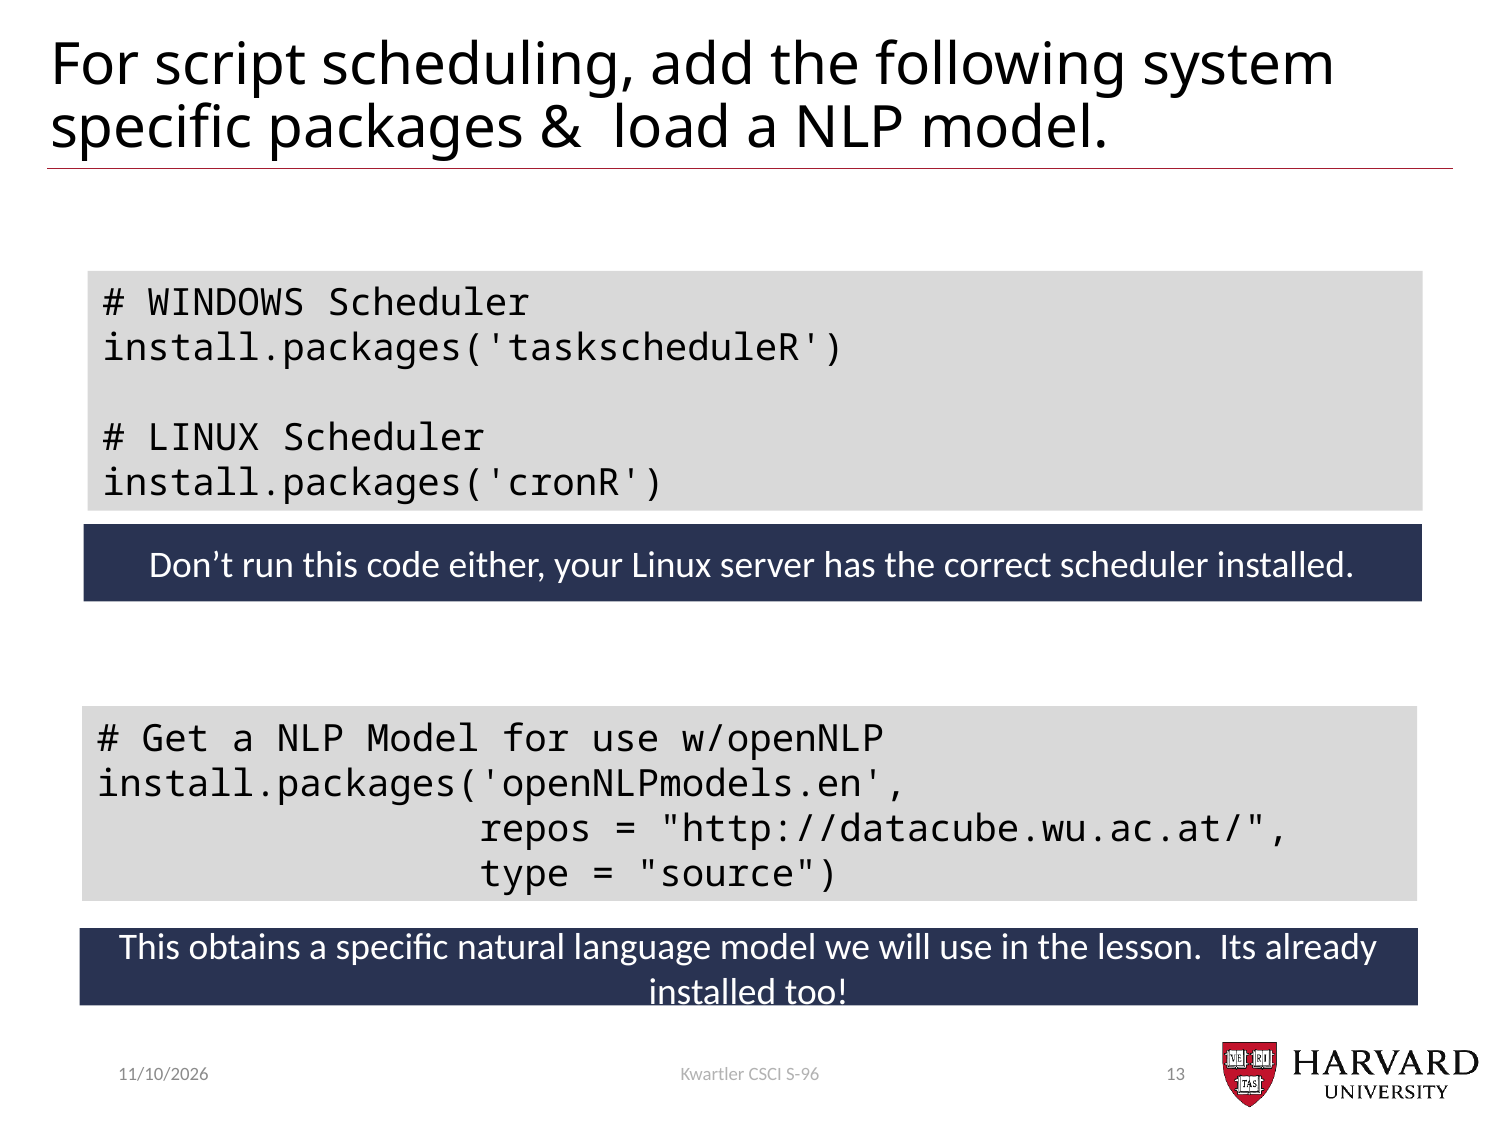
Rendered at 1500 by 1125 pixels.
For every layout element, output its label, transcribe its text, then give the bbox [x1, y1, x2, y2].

picture [1200, 1024, 1500, 1125]
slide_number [103, 1042, 441, 1103]
text_box This obtains a specific natural language model we will use in the lesson. Its already installed too! [79, 927, 1419, 1006]
text_box # Get a NLP Model for use w/openNLP install.packages('openNLPmodels.en', repos = "http://datacube.wu.ac.at/", type = "source") [82, 706, 1418, 901]
text_box Don’t run this code either, your Linux server has the correct scheduler installed. [83, 523, 1423, 603]
title For script scheduling, add the following system specific packages & load a NLP model. [35, 27, 1461, 174]
text_box # WINDOWS Scheduler install.packages('taskscheduleR') # LINUX Scheduler install.packages('cronR') [87, 270, 1423, 511]
slide_number 13 [1059, 1042, 1200, 1103]
footer Kwartler CSCI S-96 [496, 1042, 1004, 1103]
